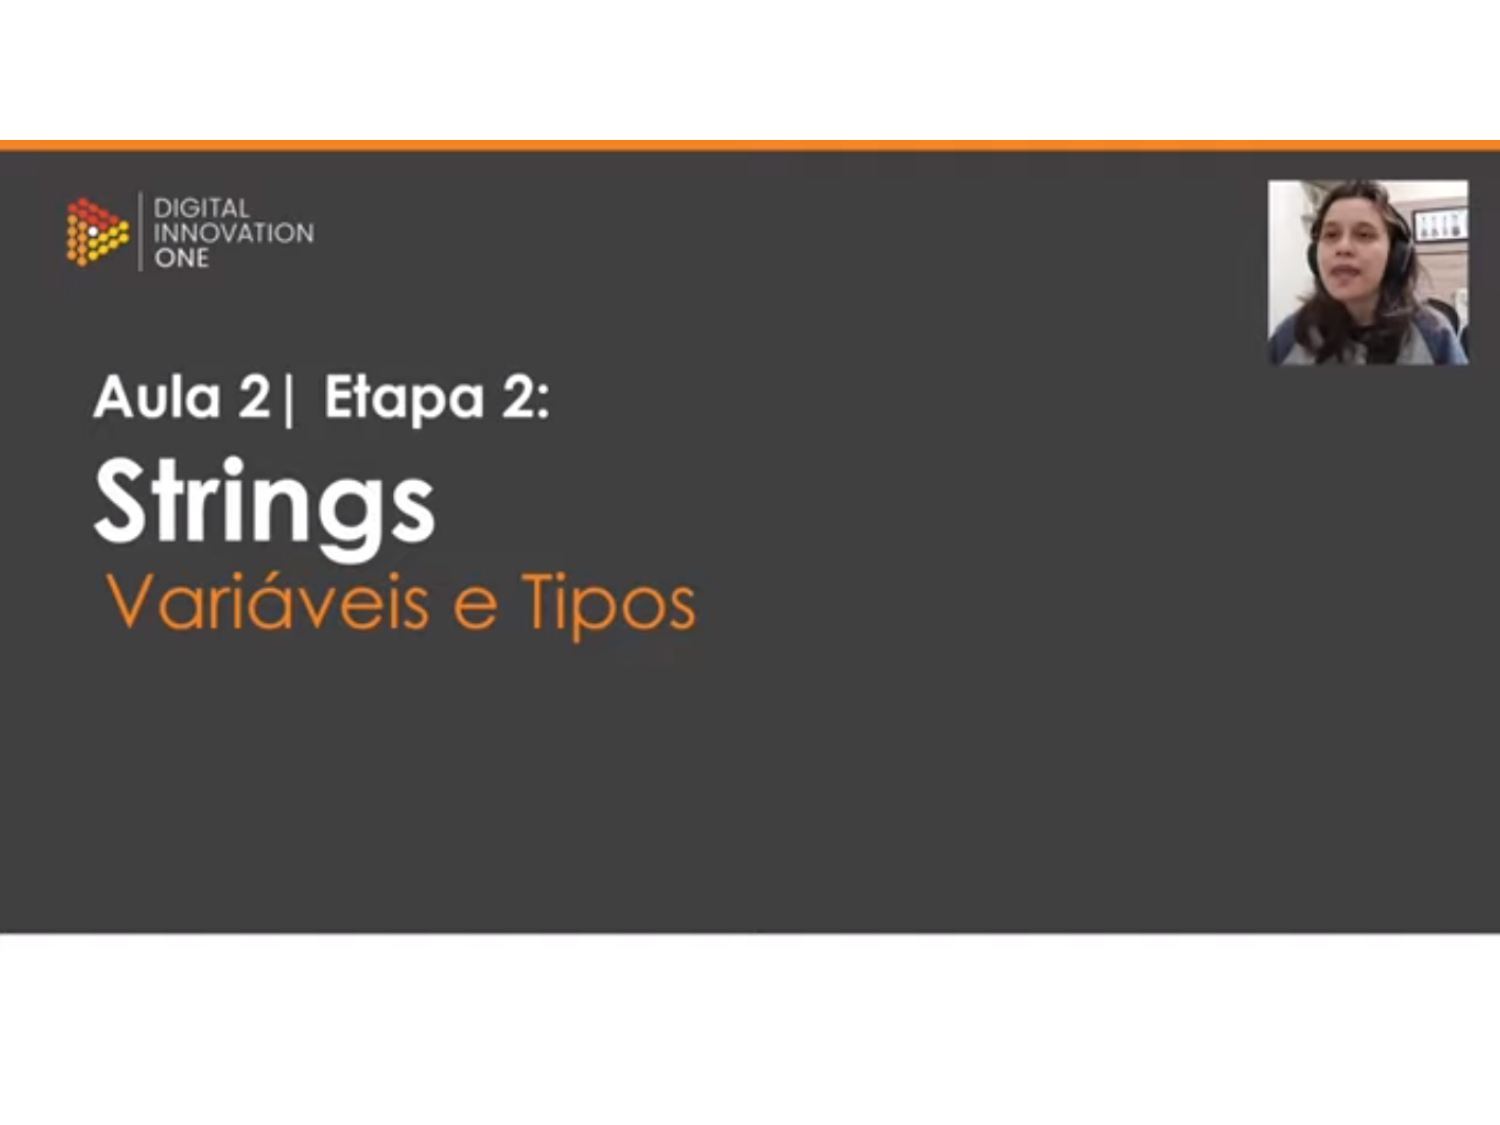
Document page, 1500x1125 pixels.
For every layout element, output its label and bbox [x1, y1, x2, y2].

picture [0, 140, 1500, 985]
